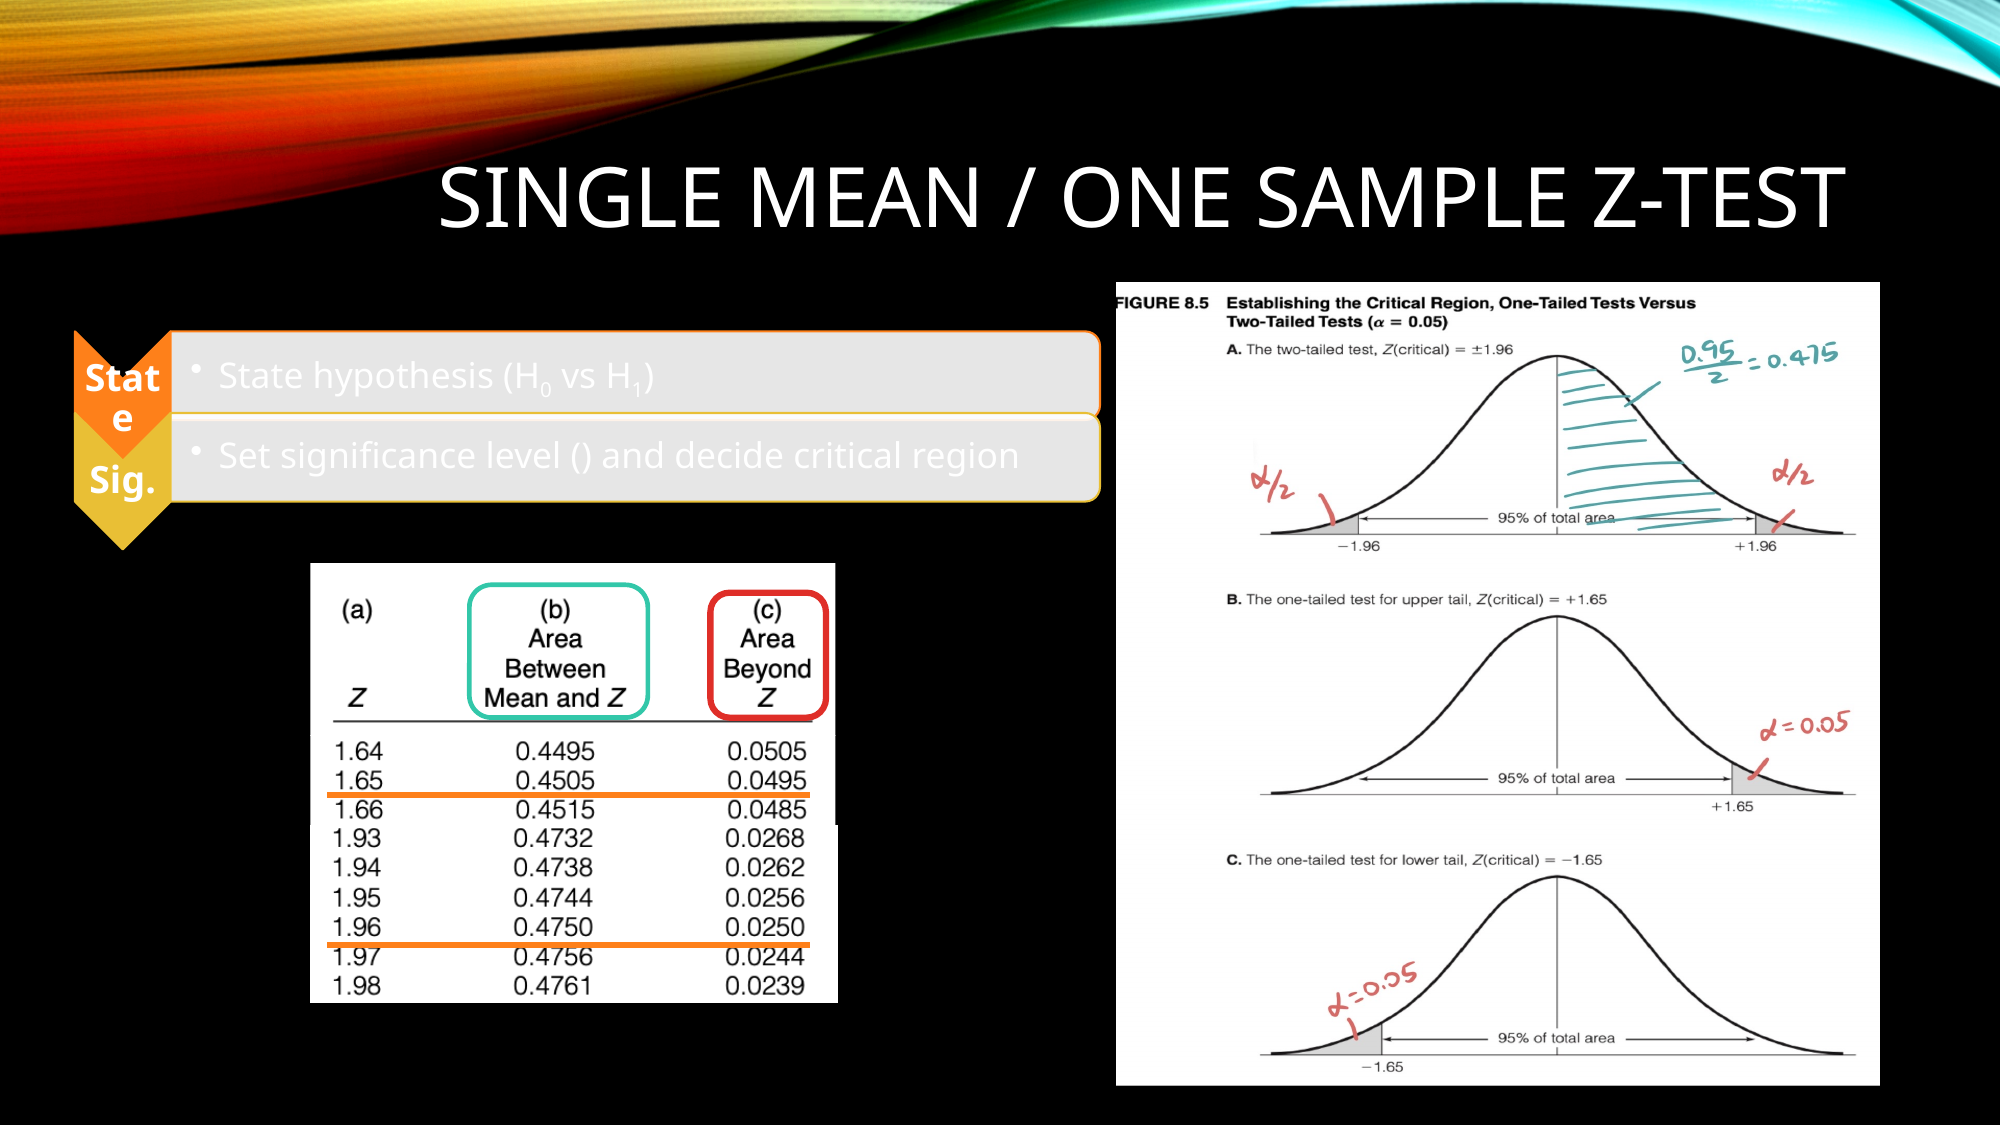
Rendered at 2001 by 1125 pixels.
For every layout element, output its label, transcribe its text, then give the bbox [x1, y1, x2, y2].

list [1116, 282, 1880, 1086]
title Single mean / one sample z-test [112, 125, 1863, 253]
picture [0, 0, 2000, 237]
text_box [310, 563, 838, 1003]
